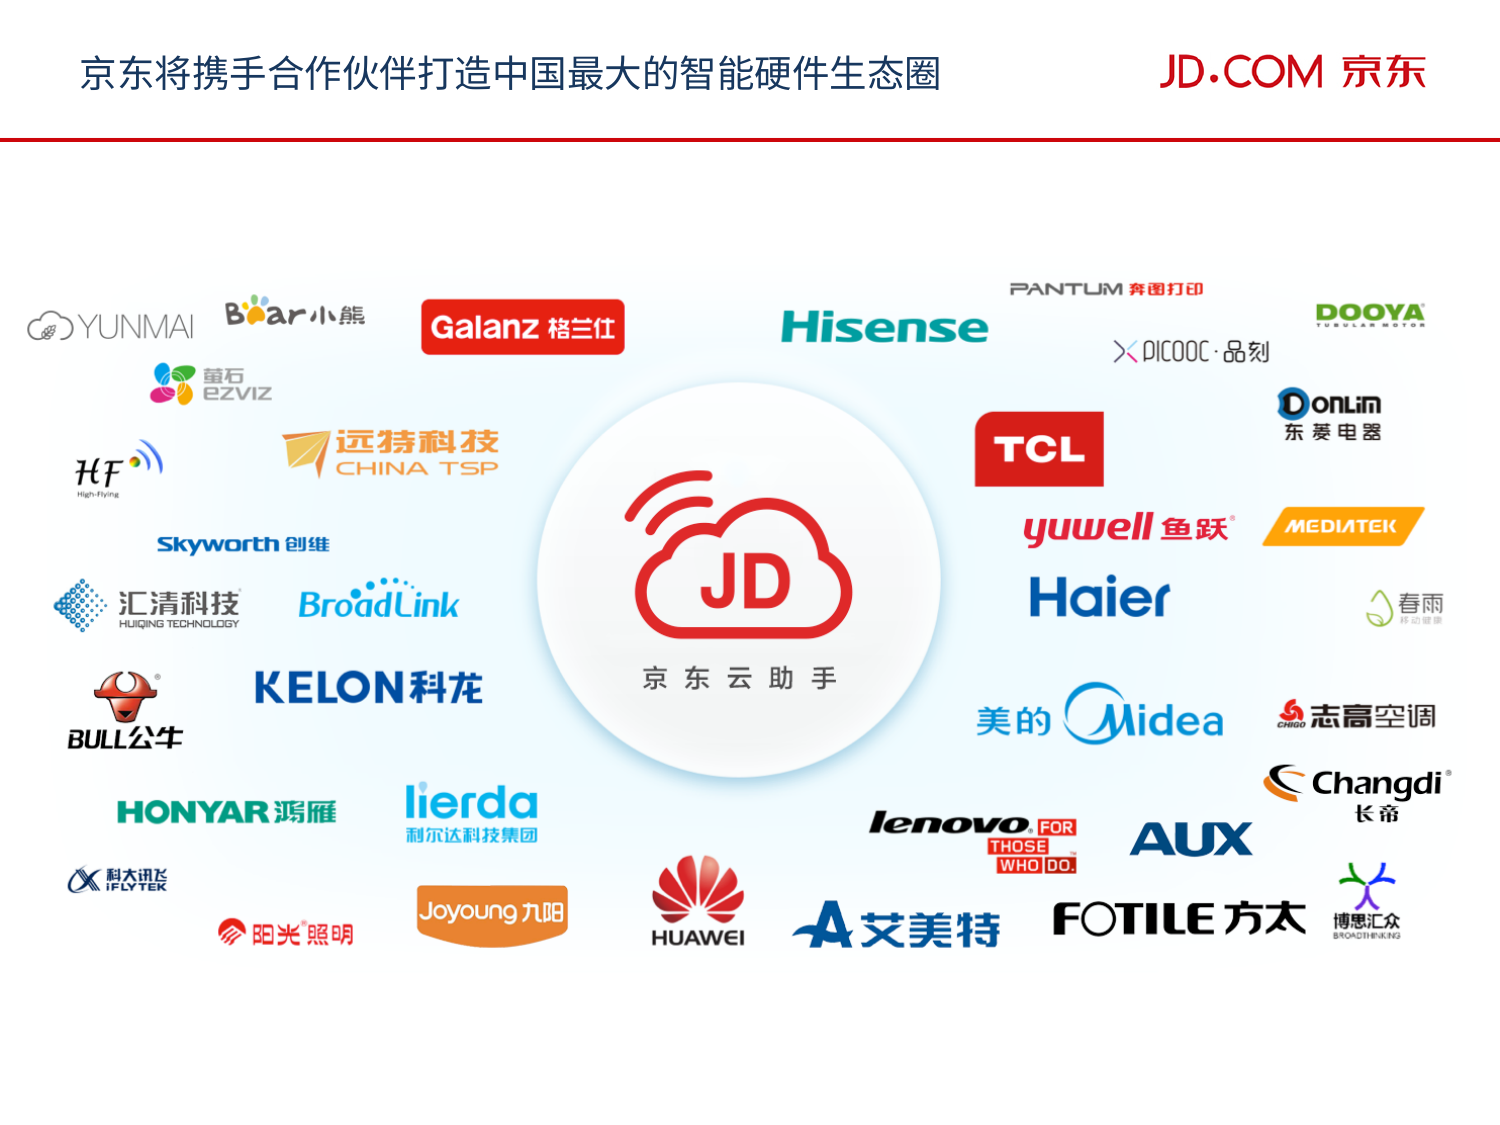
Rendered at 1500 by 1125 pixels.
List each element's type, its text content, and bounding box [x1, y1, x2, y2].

picture [0, 0, 1500, 1125]
text_box 京东将携手合作伙伴打造中国最大的智能硬件生态圈 [64, 42, 1176, 120]
